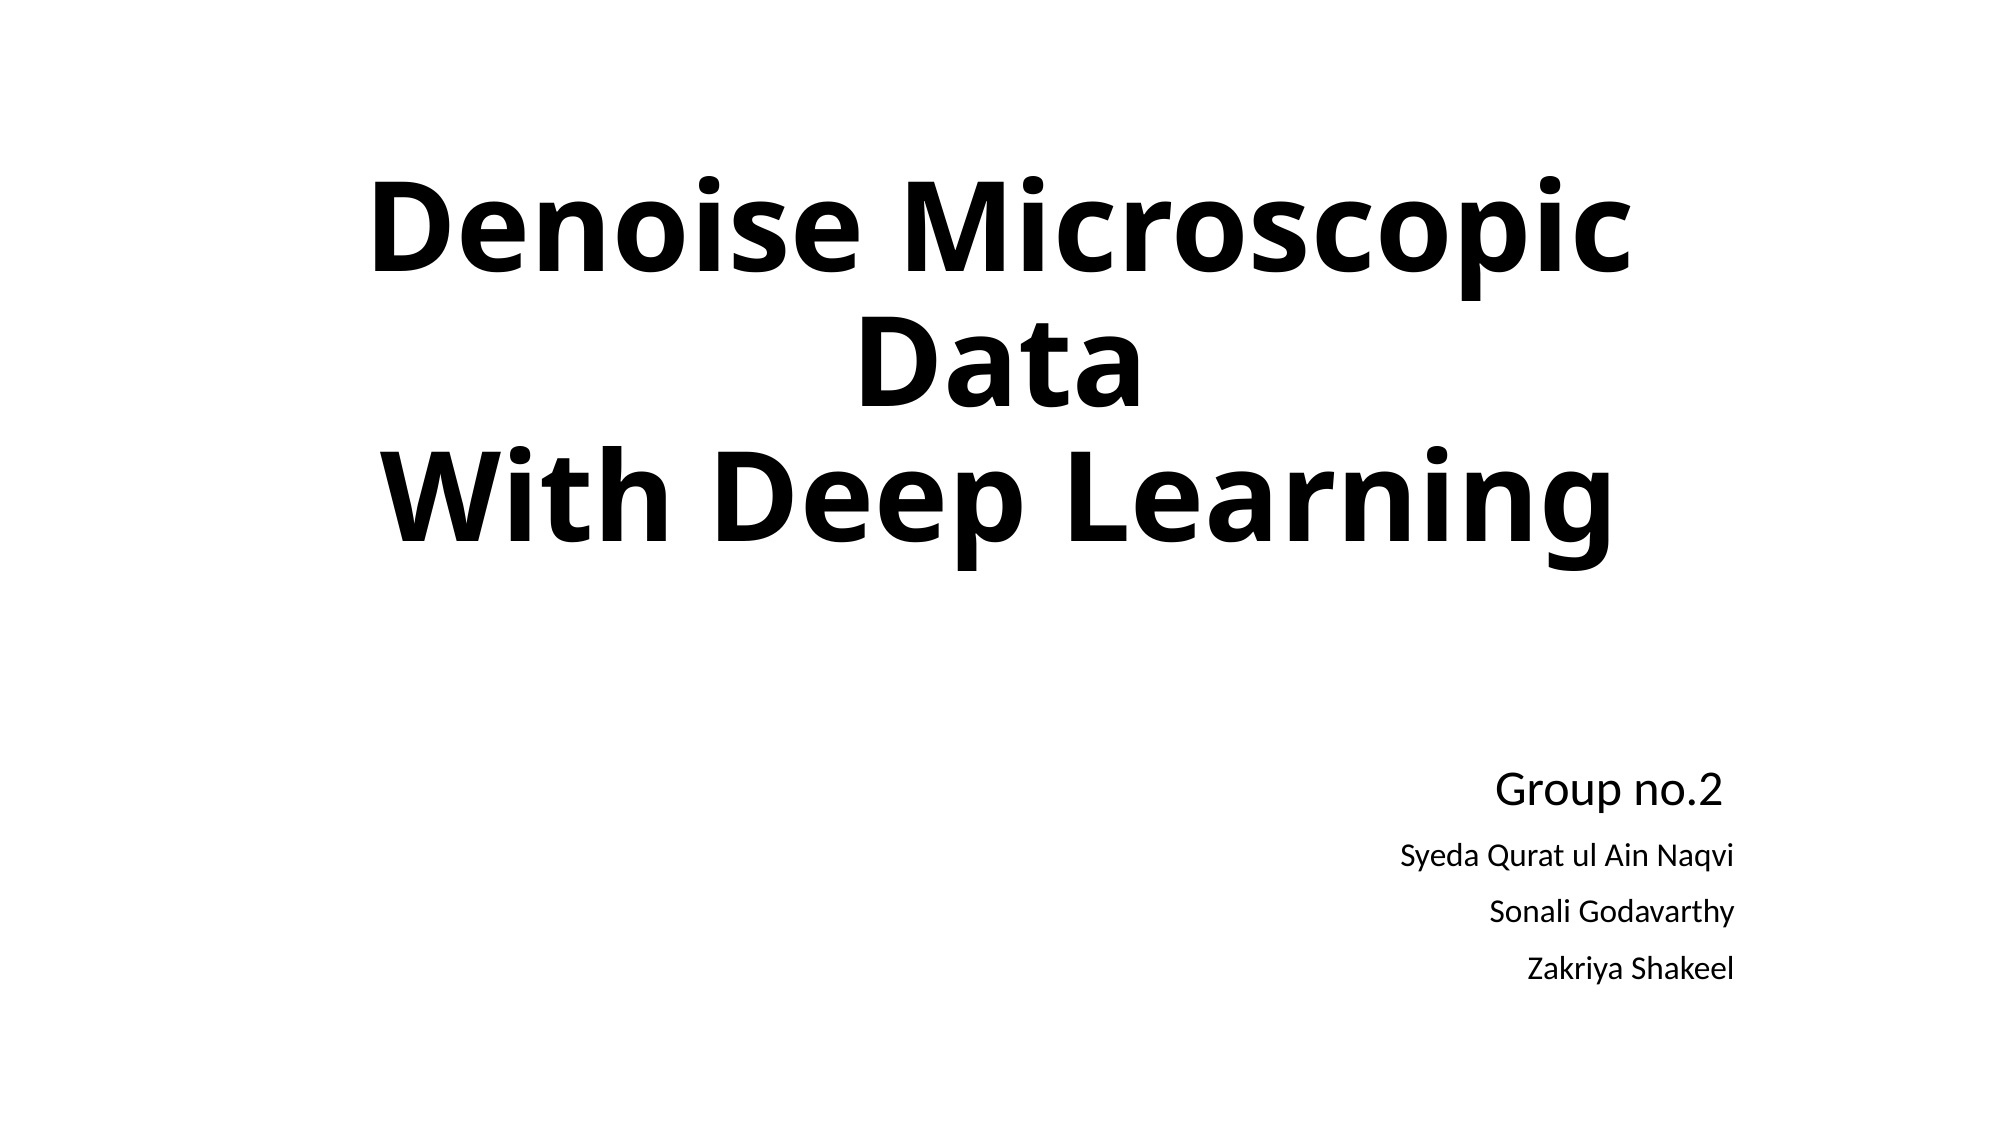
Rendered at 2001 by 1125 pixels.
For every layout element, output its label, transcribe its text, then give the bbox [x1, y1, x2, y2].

title Denoise Microscopic Data With Deep Learning [249, 184, 1750, 576]
subtitle Group no.2 Syeda Qurat ul Ain Naqvi Sonali Godavarthy Zakriya Shakeel [249, 755, 1750, 1027]
